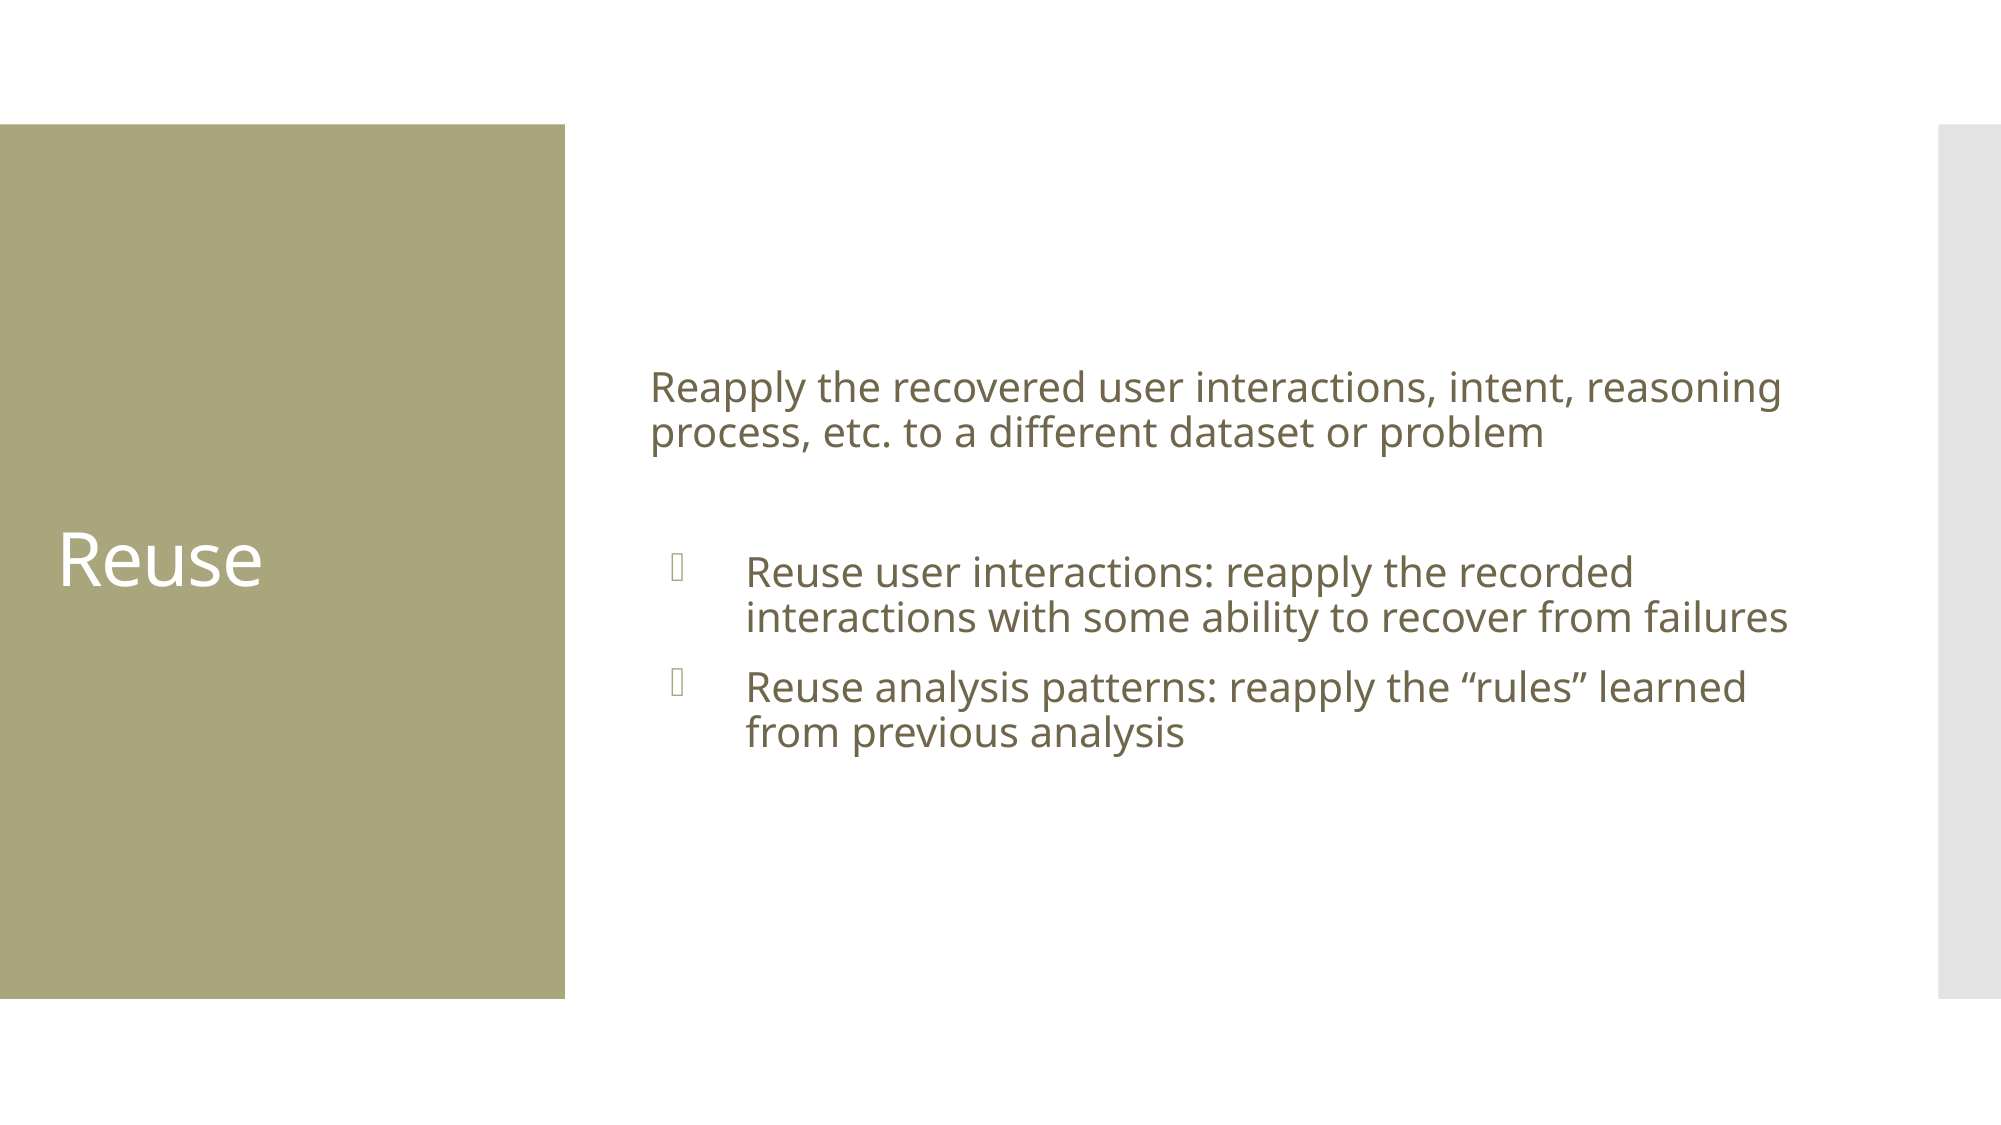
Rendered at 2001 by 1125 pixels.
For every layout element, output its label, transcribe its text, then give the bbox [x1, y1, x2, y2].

title Reuse [41, 184, 525, 940]
list Reapply the recovered user interactions, intent, reasoning process, etc. to a different dataset or problem Reuse user interactions: reapply the recorded interactions with some ability to recover from failures Reuse analysis patterns: reapply the “rules” learned from previous analysis [634, 141, 1835, 982]
